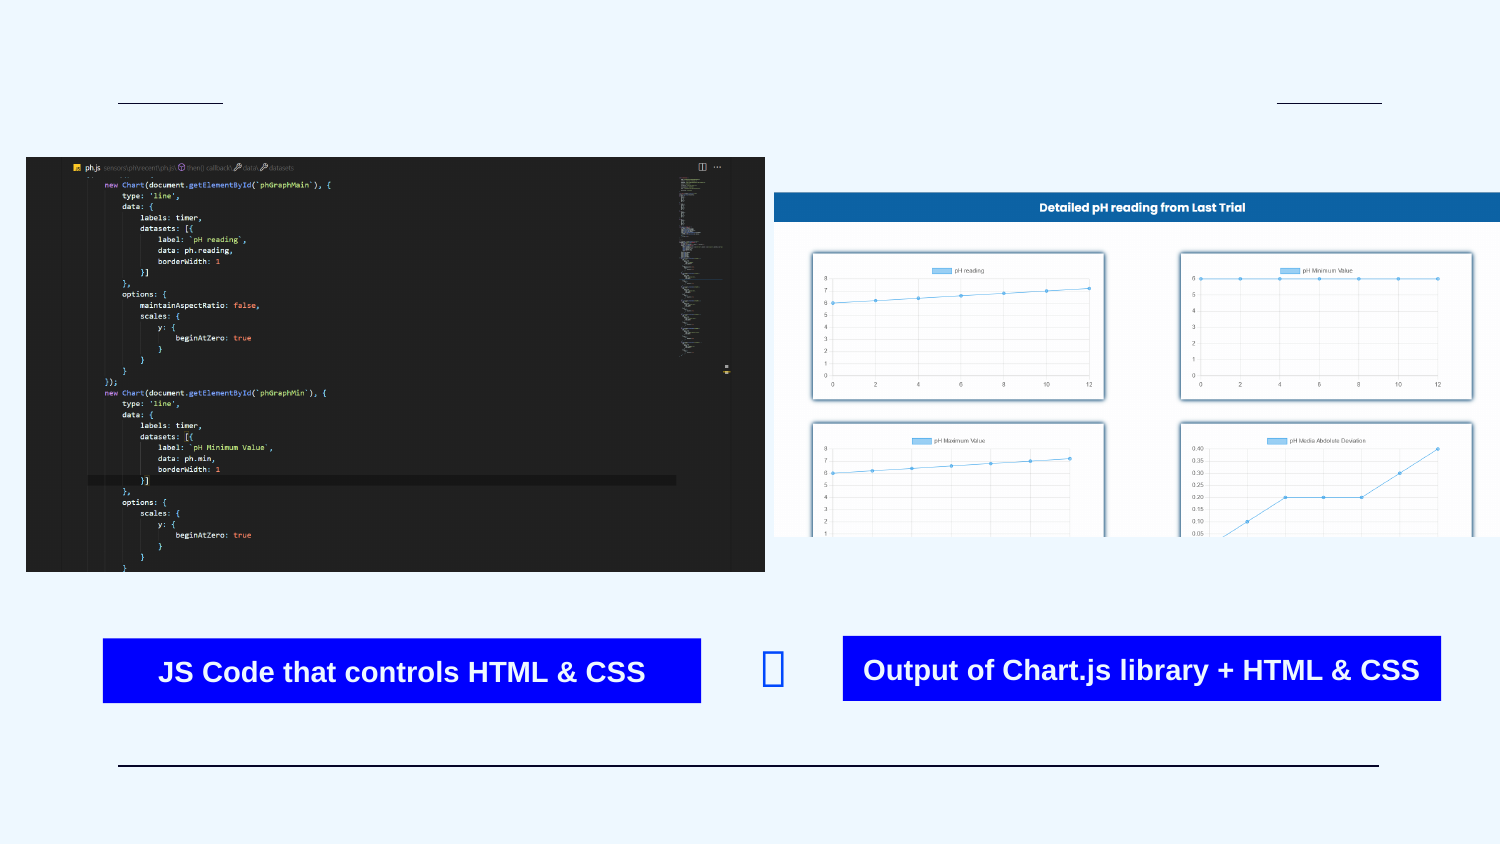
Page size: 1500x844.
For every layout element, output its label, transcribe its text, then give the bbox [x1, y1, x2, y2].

text_box  [717, 630, 829, 706]
text_box Output of Chart.js library + HTML & CSS [842, 635, 1442, 701]
picture [773, 192, 1500, 538]
text_box JS Code that controls HTML & CSS [102, 638, 702, 704]
picture [26, 156, 765, 573]
